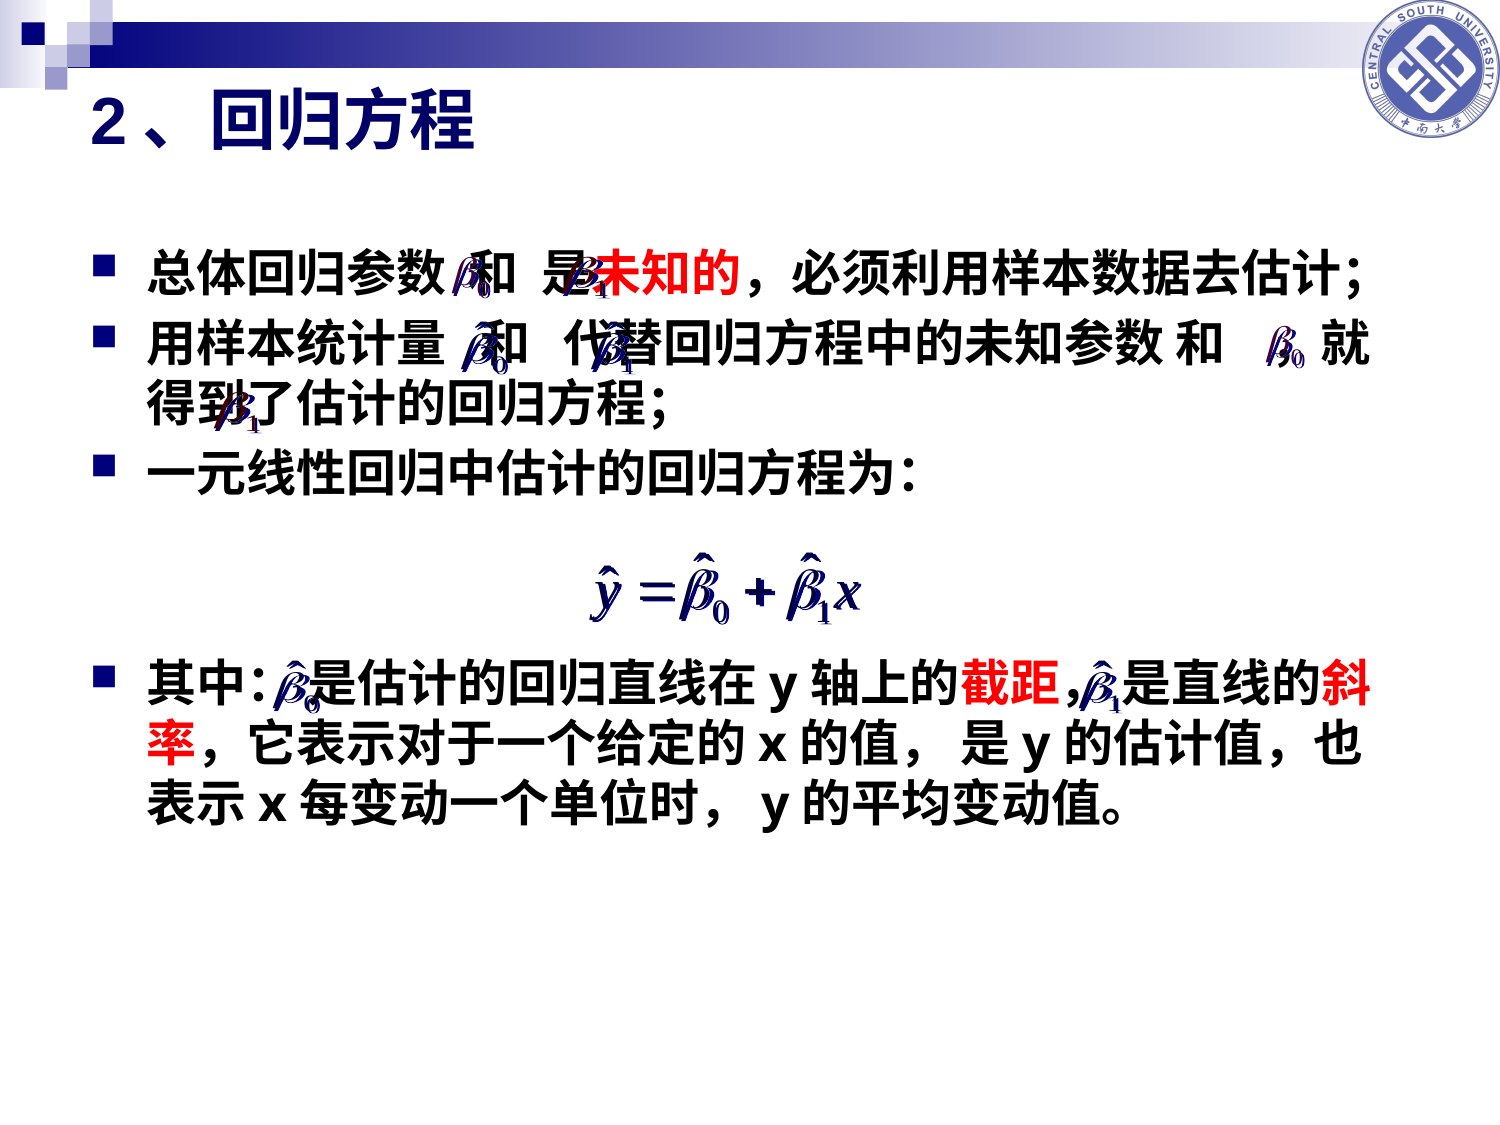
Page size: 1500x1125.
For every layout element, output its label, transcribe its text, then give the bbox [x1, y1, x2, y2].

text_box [263, 653, 327, 719]
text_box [202, 379, 264, 439]
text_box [451, 314, 515, 380]
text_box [444, 244, 496, 304]
title 2、回归方程 [75, 75, 1425, 161]
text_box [1068, 653, 1124, 719]
picture [1362, 0, 1500, 138]
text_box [581, 541, 868, 633]
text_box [550, 244, 612, 304]
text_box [1257, 313, 1310, 374]
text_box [581, 313, 636, 380]
